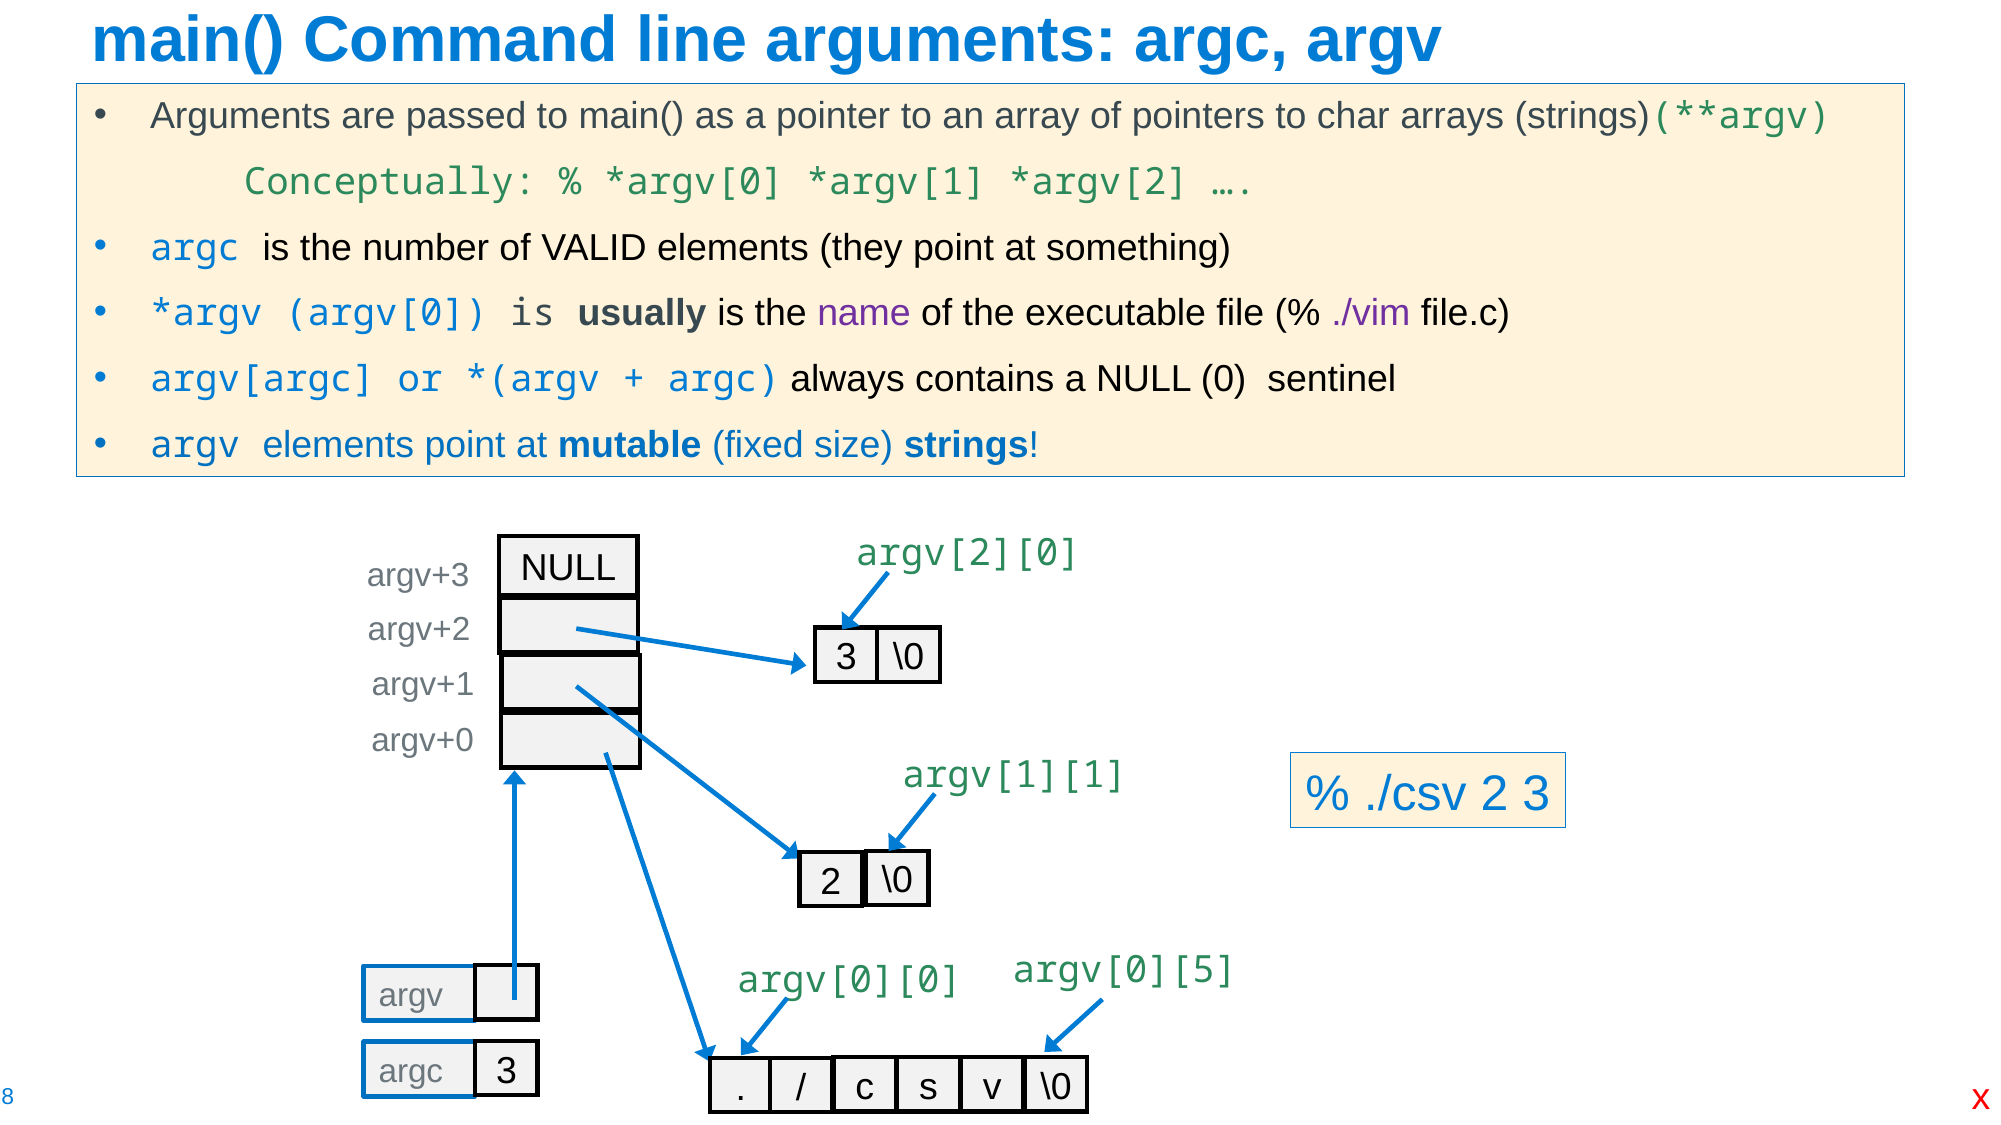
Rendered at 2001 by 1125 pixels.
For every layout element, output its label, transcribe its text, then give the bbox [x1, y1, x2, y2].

text_box % ./csv 2 3 [1290, 752, 1566, 828]
text_box c [832, 1056, 896, 1113]
text_box x [1956, 1064, 2000, 1125]
text_box 2 [798, 851, 863, 907]
text_box argv+1 [356, 655, 500, 710]
text_box NULL [498, 535, 639, 596]
text_box argc [363, 1041, 475, 1097]
text_box / [769, 1057, 832, 1113]
text_box \0 [876, 630, 941, 683]
list Arguments are passed to main() as a pointer to an array of pointers to char arrays (strings)(**argv) Conceptually: % *argv[0] *argv[1] *argv[2] …. argc is the number of VALID elements (they point at something) *argv (argv[0]) is usually is the name of the executable file (% ./vim file.c) argv[argc] or *(argv + argc) always contains a NULL (0) sentinel argv elements point at mutable (fixed size) strings! [76, 83, 1905, 477]
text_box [576, 628, 807, 666]
text_box argv [363, 965, 474, 1021]
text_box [730, 937, 1245, 1056]
text_box [499, 597, 639, 654]
text_box argv+3 [352, 545, 499, 601]
text_box 3 [814, 626, 876, 683]
text_box argv+0 [356, 710, 503, 766]
text_box 3 [474, 1040, 539, 1096]
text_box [841, 520, 1088, 630]
text_box [500, 654, 641, 710]
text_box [576, 686, 800, 859]
text_box v [960, 1056, 1024, 1113]
text_box [474, 964, 539, 1021]
text_box \0 [1024, 1056, 1088, 1113]
title main() Command line arguments: argc, argv [76, 13, 1905, 83]
text_box argv+2 [352, 599, 500, 655]
text_box \0 [865, 850, 929, 906]
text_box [605, 859, 710, 1062]
text_box [500, 712, 576, 768]
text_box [888, 742, 1134, 851]
text_box . [709, 1057, 769, 1113]
text_box s [896, 1056, 960, 1113]
